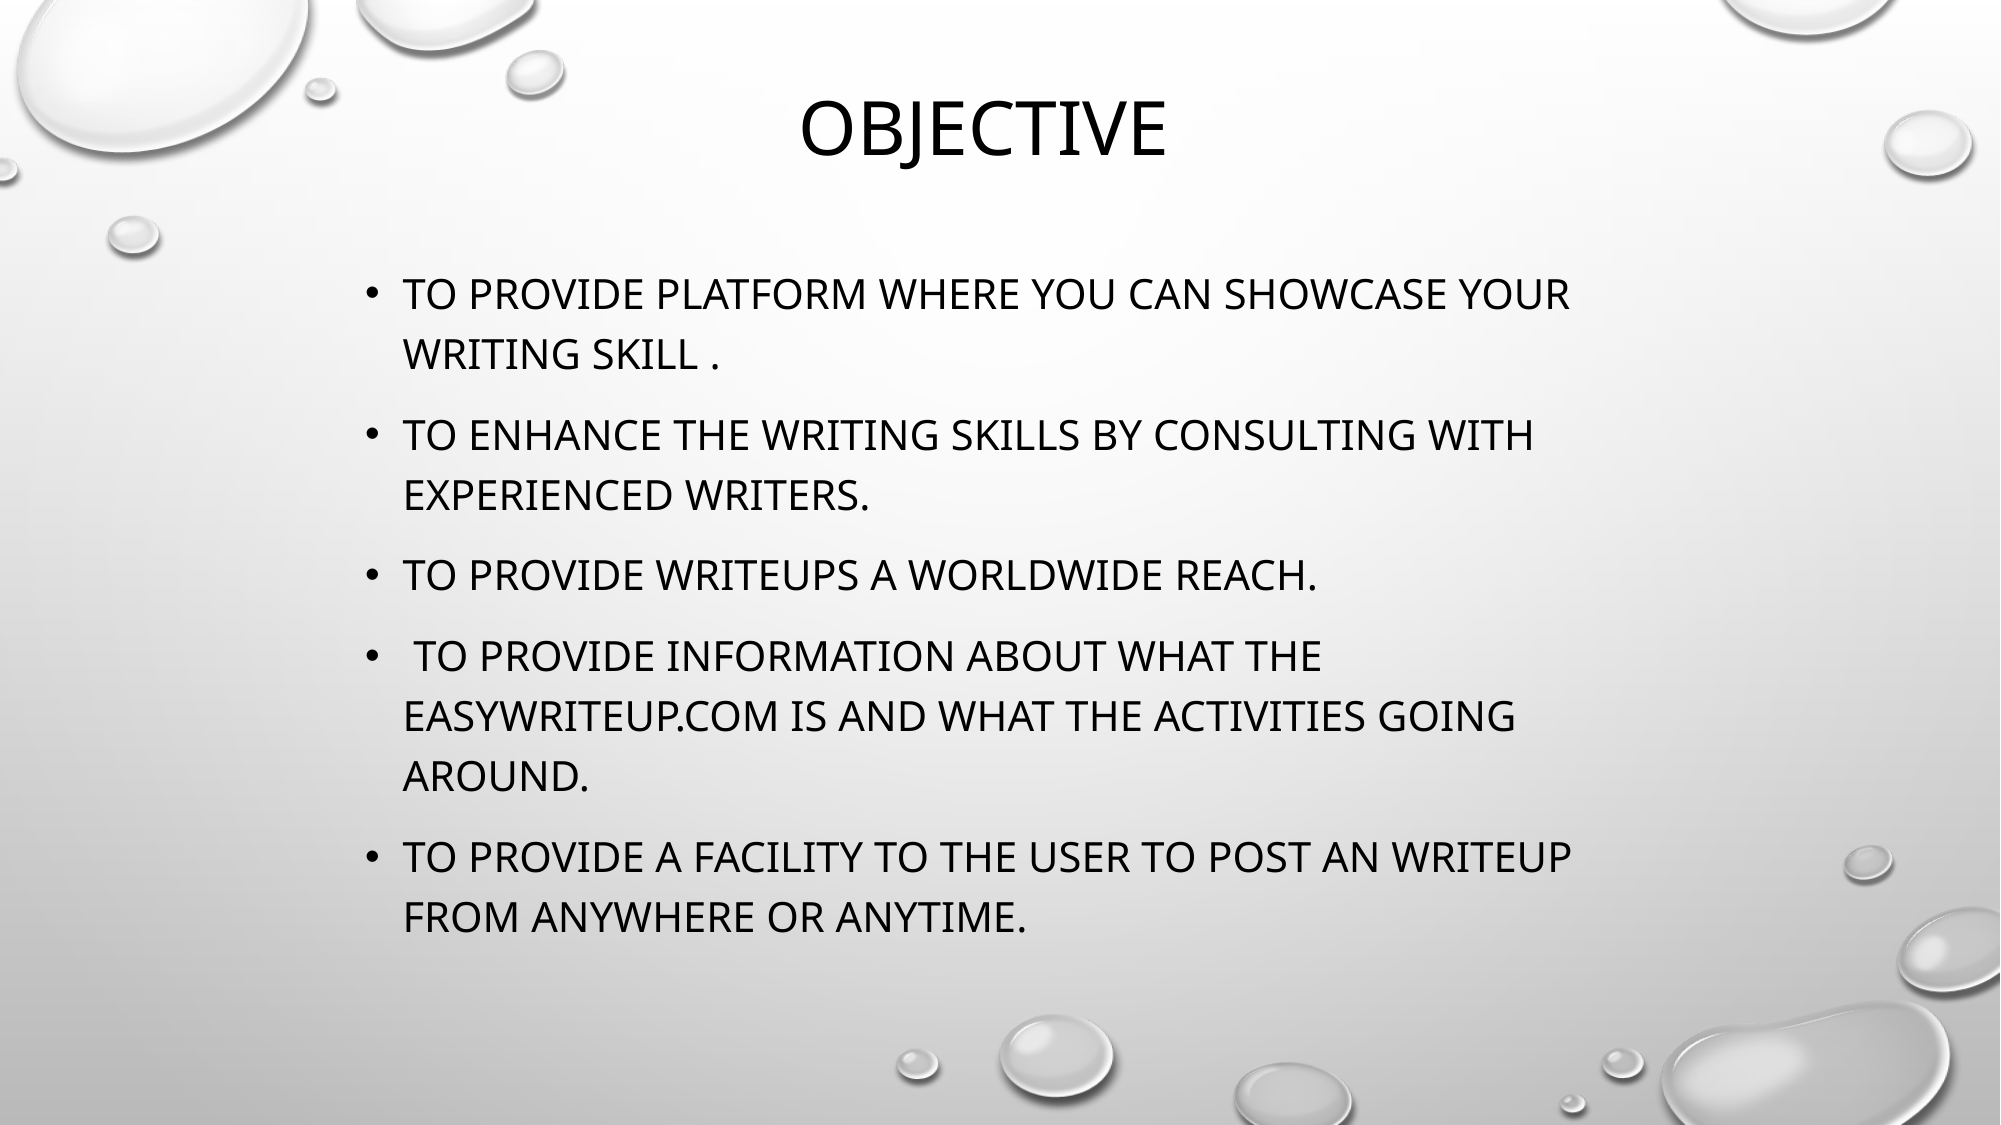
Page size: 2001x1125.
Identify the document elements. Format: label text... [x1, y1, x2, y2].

picture [0, 0, 2000, 1125]
title Objective [450, 37, 1519, 225]
list To provide platform where you can showcase your writing skill . To enhance the writing skills by consulting with experienced writers. To provide Writeups a worldwide reach. To provide information about what the Easywriteup.com is and what the activities going around. To provide a facility to the user to post an writeup from anywhere or anytime. [350, 249, 1650, 1038]
